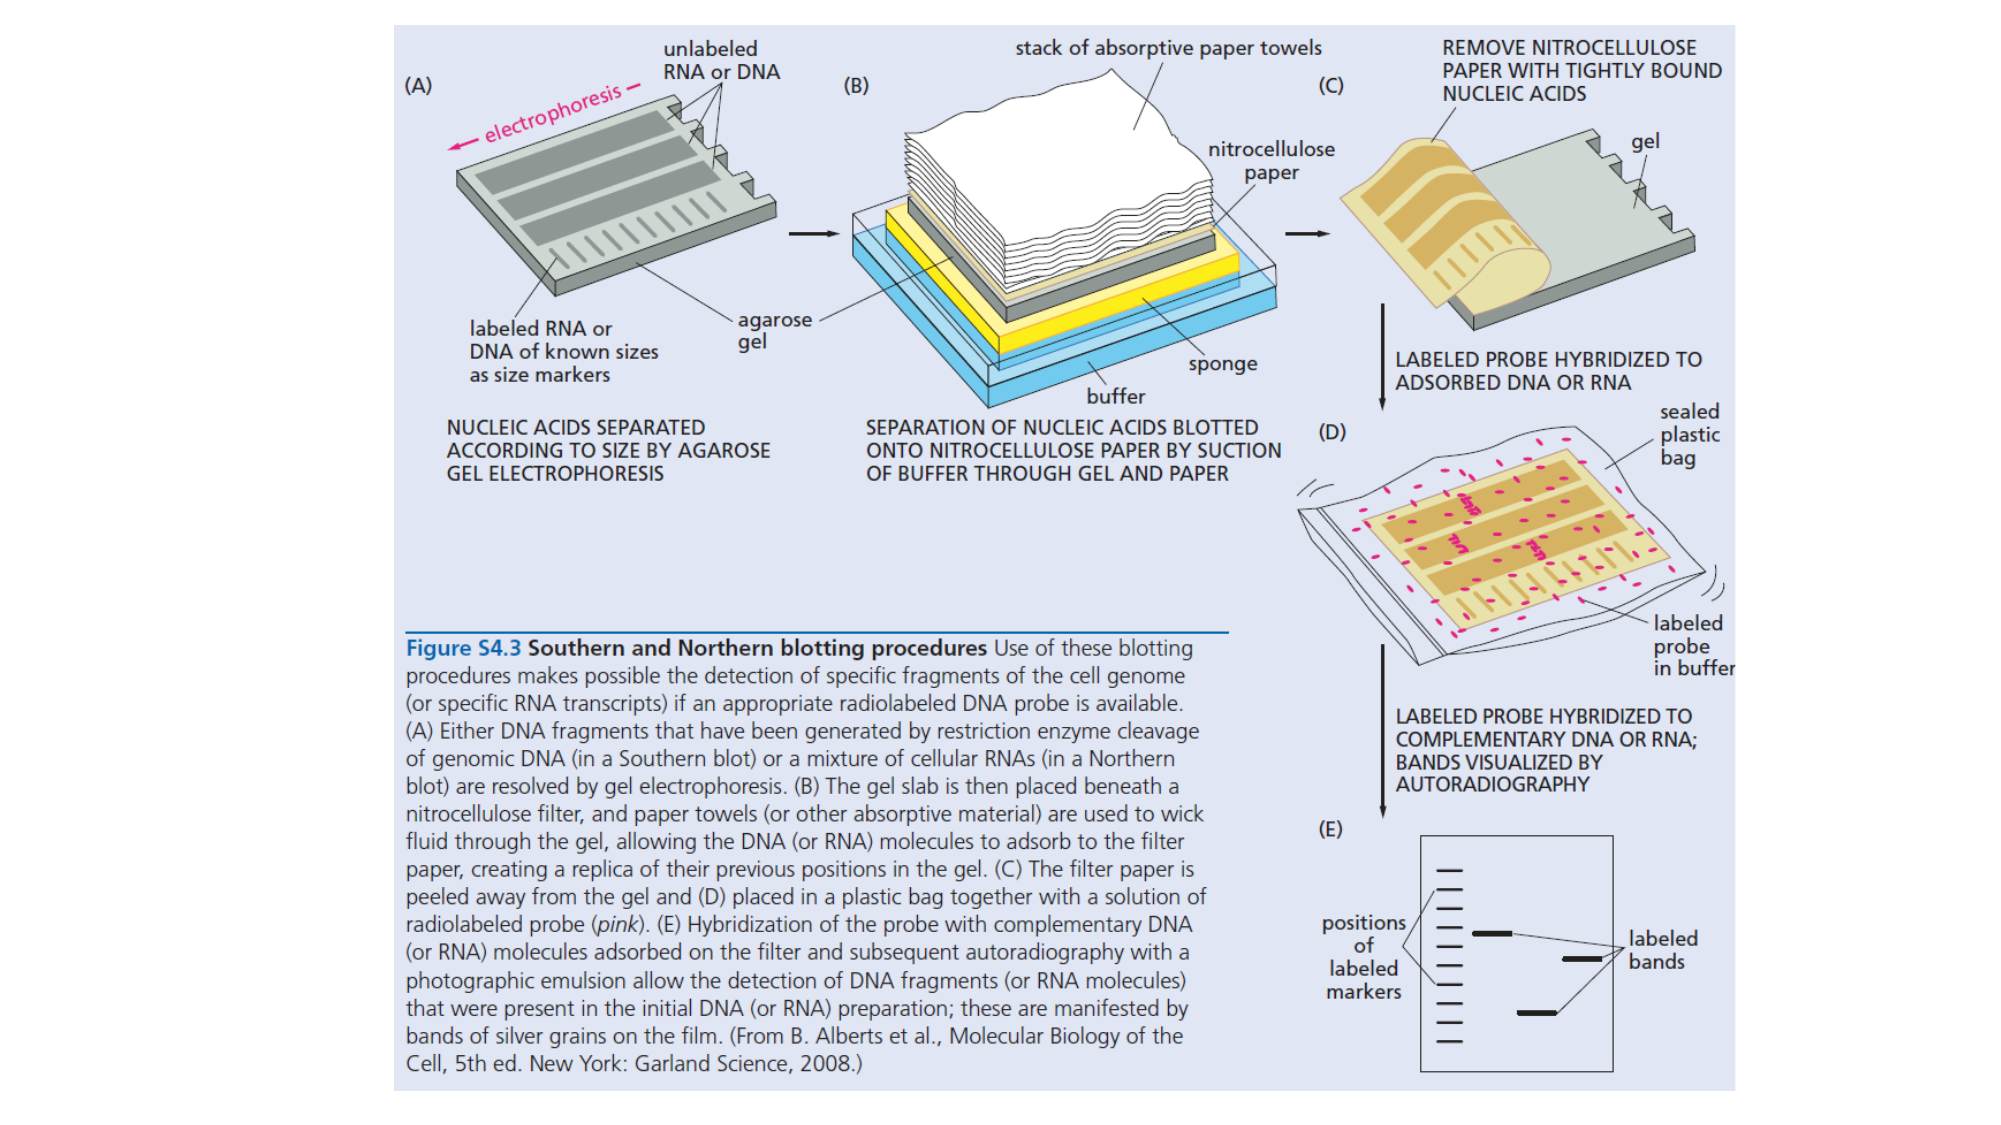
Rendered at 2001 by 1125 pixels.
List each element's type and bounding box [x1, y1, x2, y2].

picture [393, 25, 1736, 1091]
